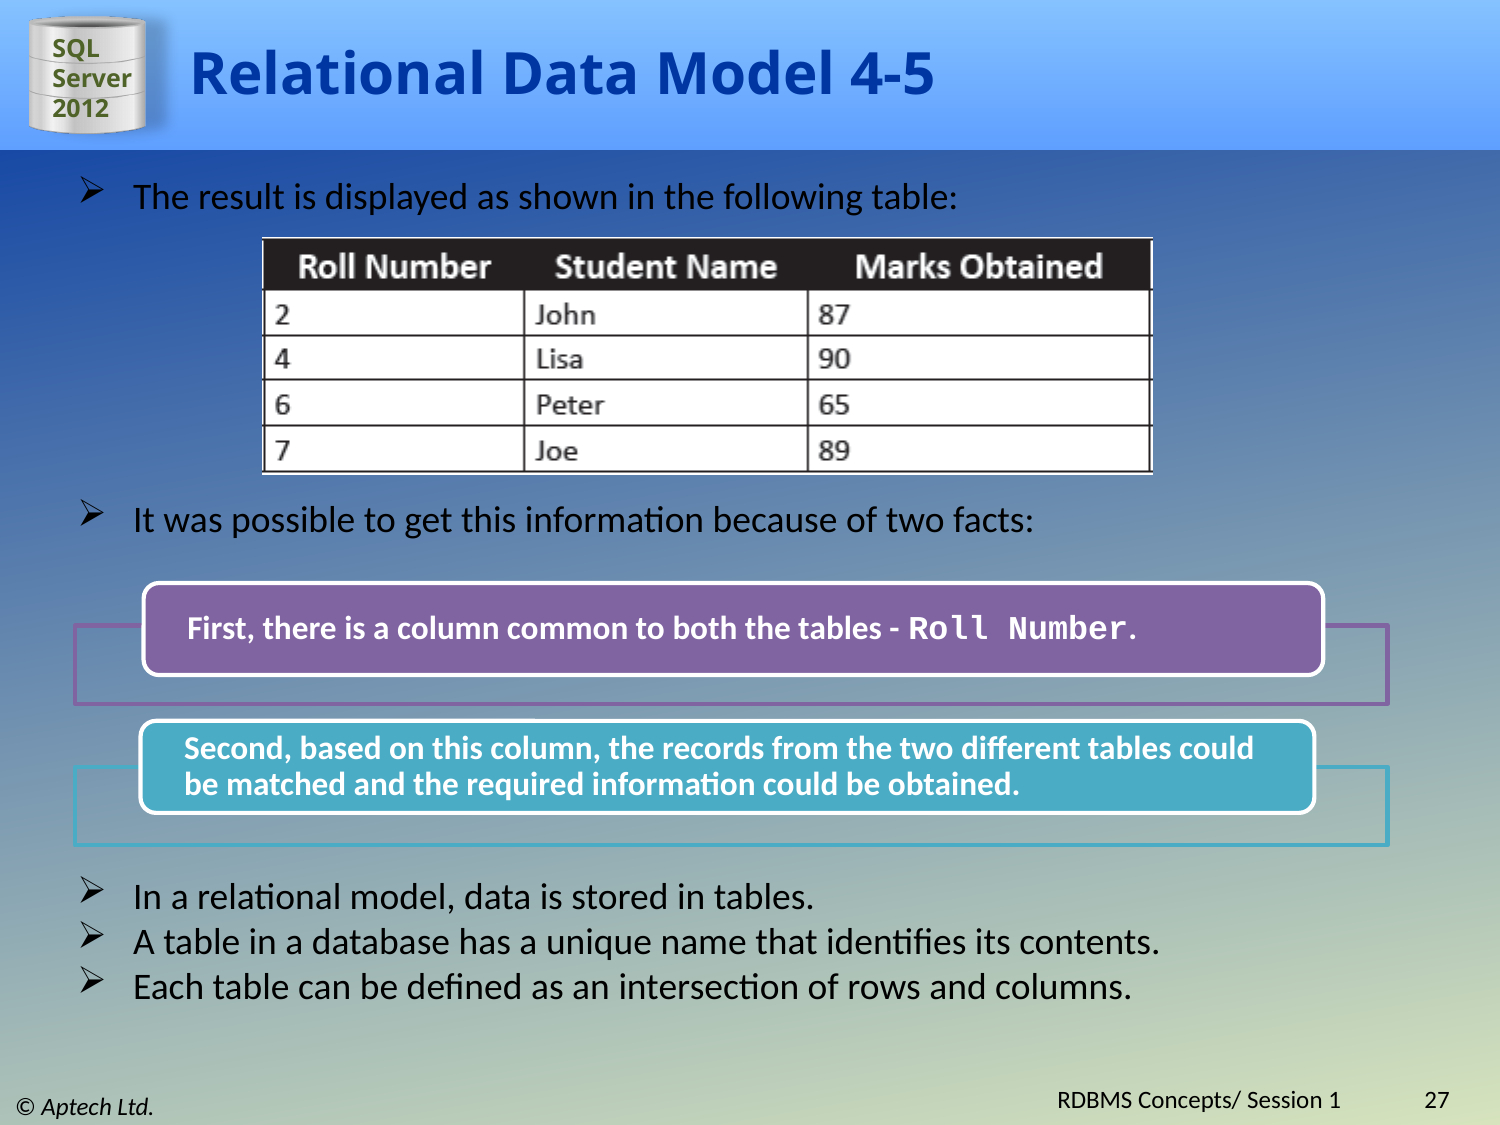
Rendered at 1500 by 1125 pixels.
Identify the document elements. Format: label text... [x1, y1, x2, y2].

text_box The result is displayed as shown in the following table: [62, 164, 1463, 225]
footer RDBMS Concepts/ Session 1 [375, 1084, 1363, 1113]
title Relational Data Model 4-5 [174, 37, 1426, 106]
text_box It was possible to get this information because of two facts: [62, 487, 1463, 548]
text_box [74, 574, 1388, 851]
picture [24, 0, 150, 150]
text_box In a relational model, data is stored in tables. A table in a database has a unique name that identifies its contents. Each table can be defined as an intersection of rows and columns. [62, 864, 1463, 1015]
picture [262, 237, 1153, 476]
slide_number 27 [1363, 1084, 1465, 1113]
